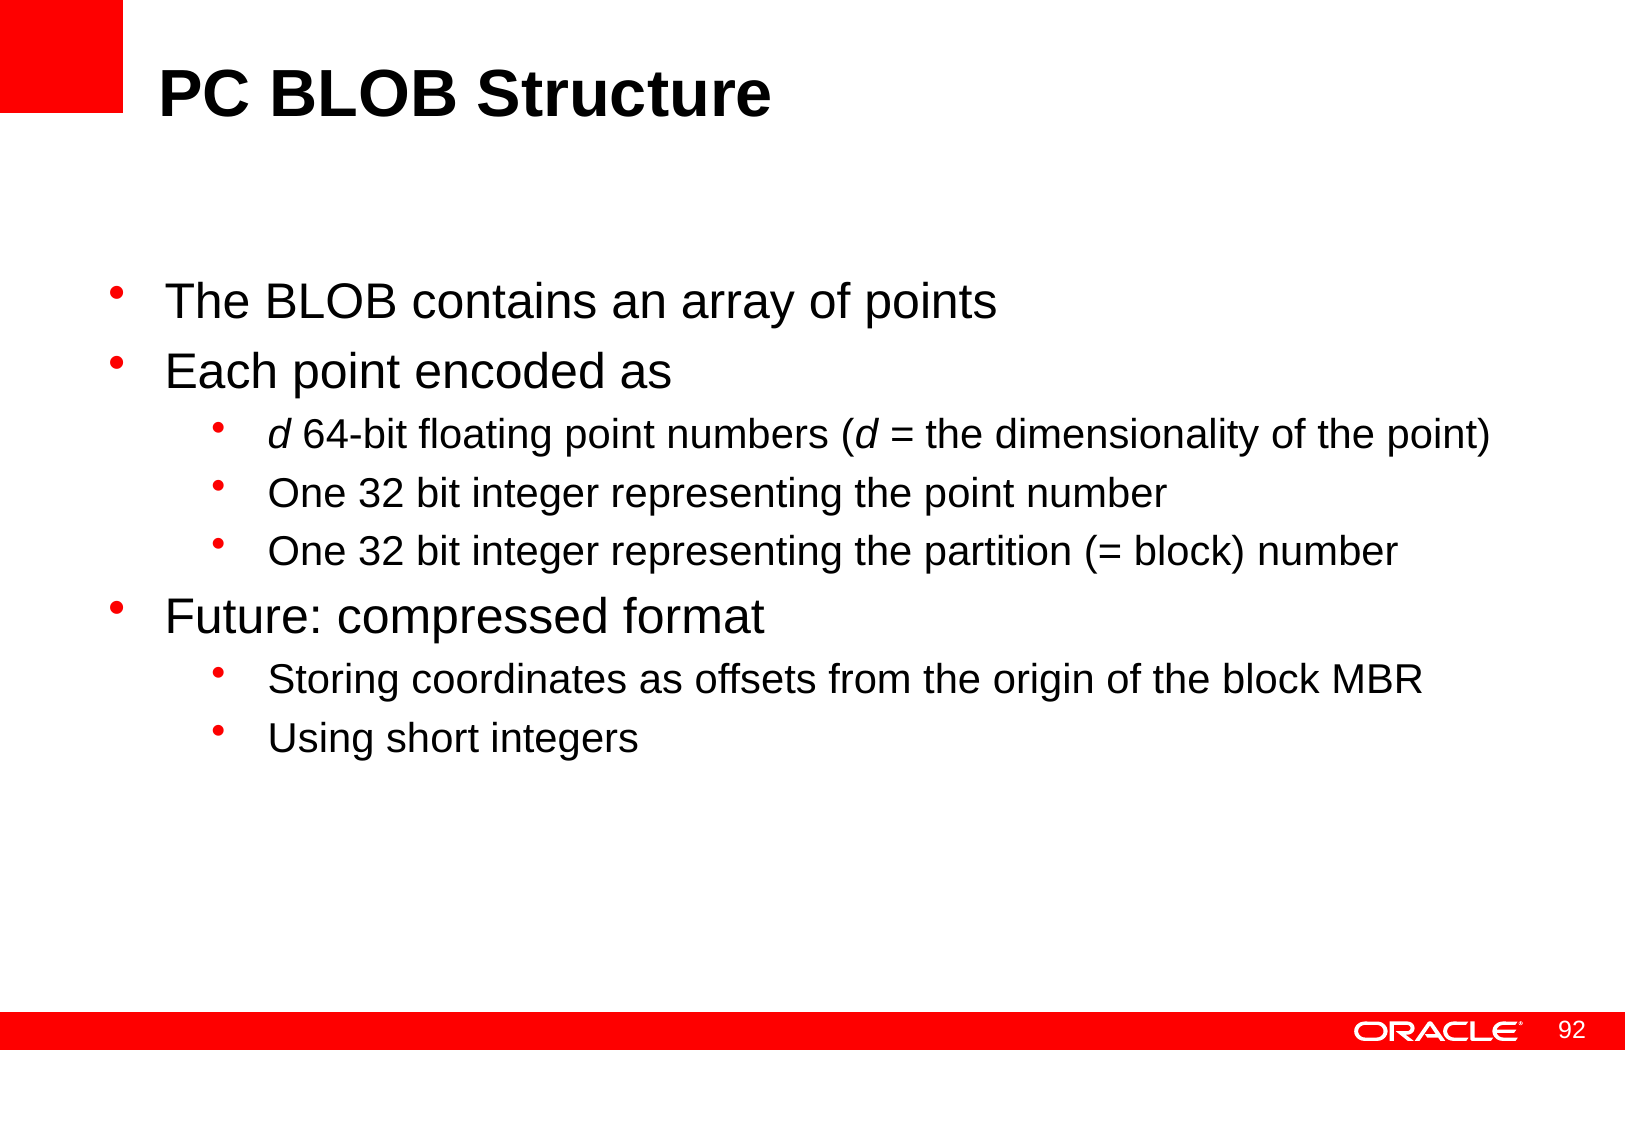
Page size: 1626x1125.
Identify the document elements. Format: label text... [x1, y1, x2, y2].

picture [0, 0, 123, 113]
list The BLOB contains an array of points Each point encoded as d 64-bit floating point numbers (d = the dimensionality of the point) One 32 bit integer representing the point number One 32 bit integer representing the partition (= block) number Future: compressed format Storing coordinates as offsets from the origin of the block MBR Using short integers [108, 268, 1531, 1001]
picture [0, 1012, 1625, 1050]
title PC BLOB Structure [157, 49, 1506, 205]
